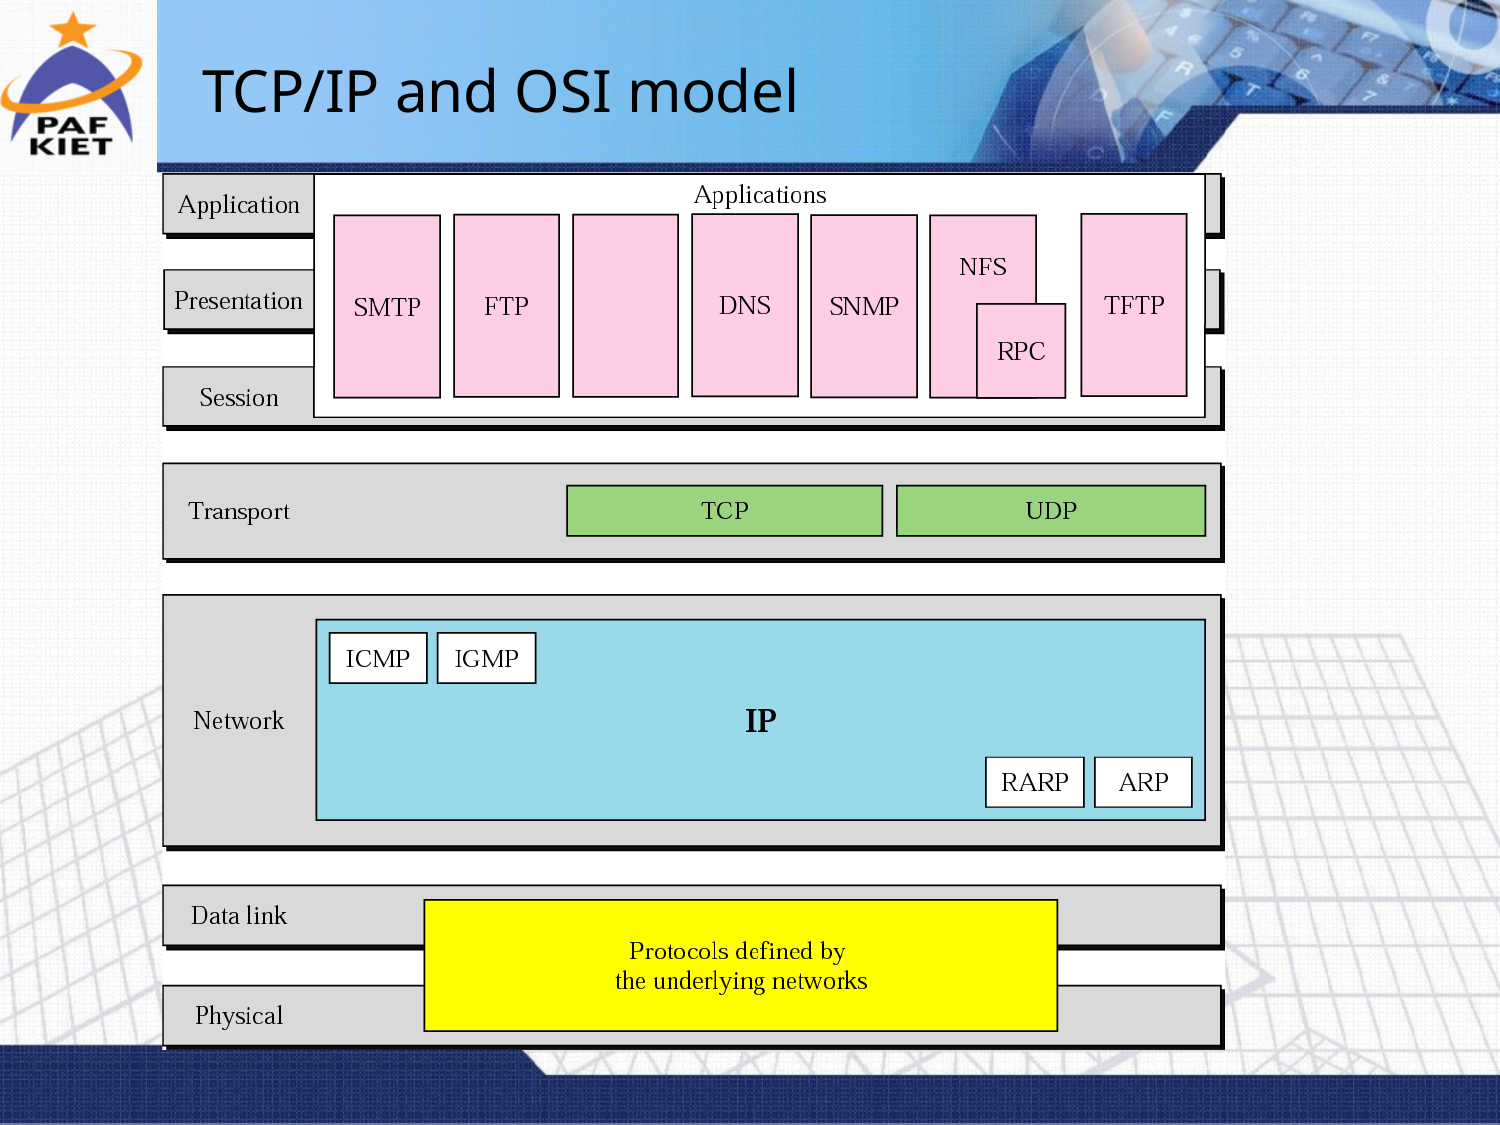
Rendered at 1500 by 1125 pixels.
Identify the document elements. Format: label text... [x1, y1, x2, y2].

text_box [162, 173, 1225, 1050]
picture [0, 0, 1500, 1125]
title TCP/IP and OSI model [200, 54, 1375, 243]
